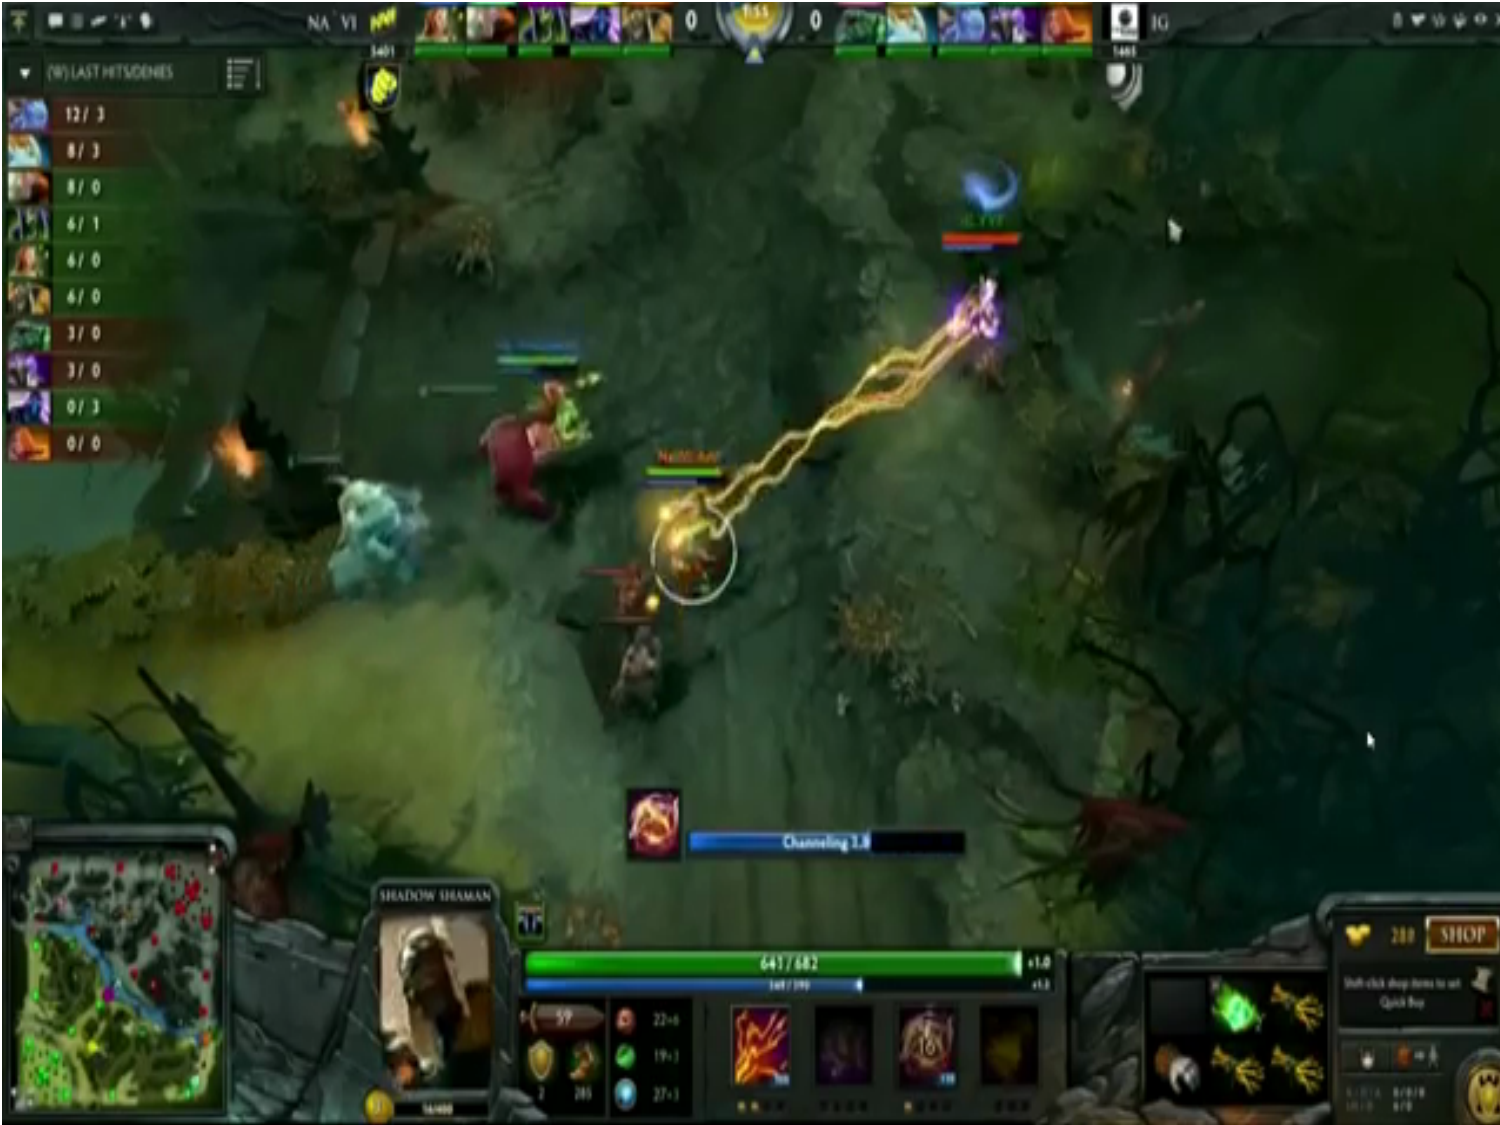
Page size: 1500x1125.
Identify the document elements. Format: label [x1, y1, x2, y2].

list [1, 1, 1500, 1125]
